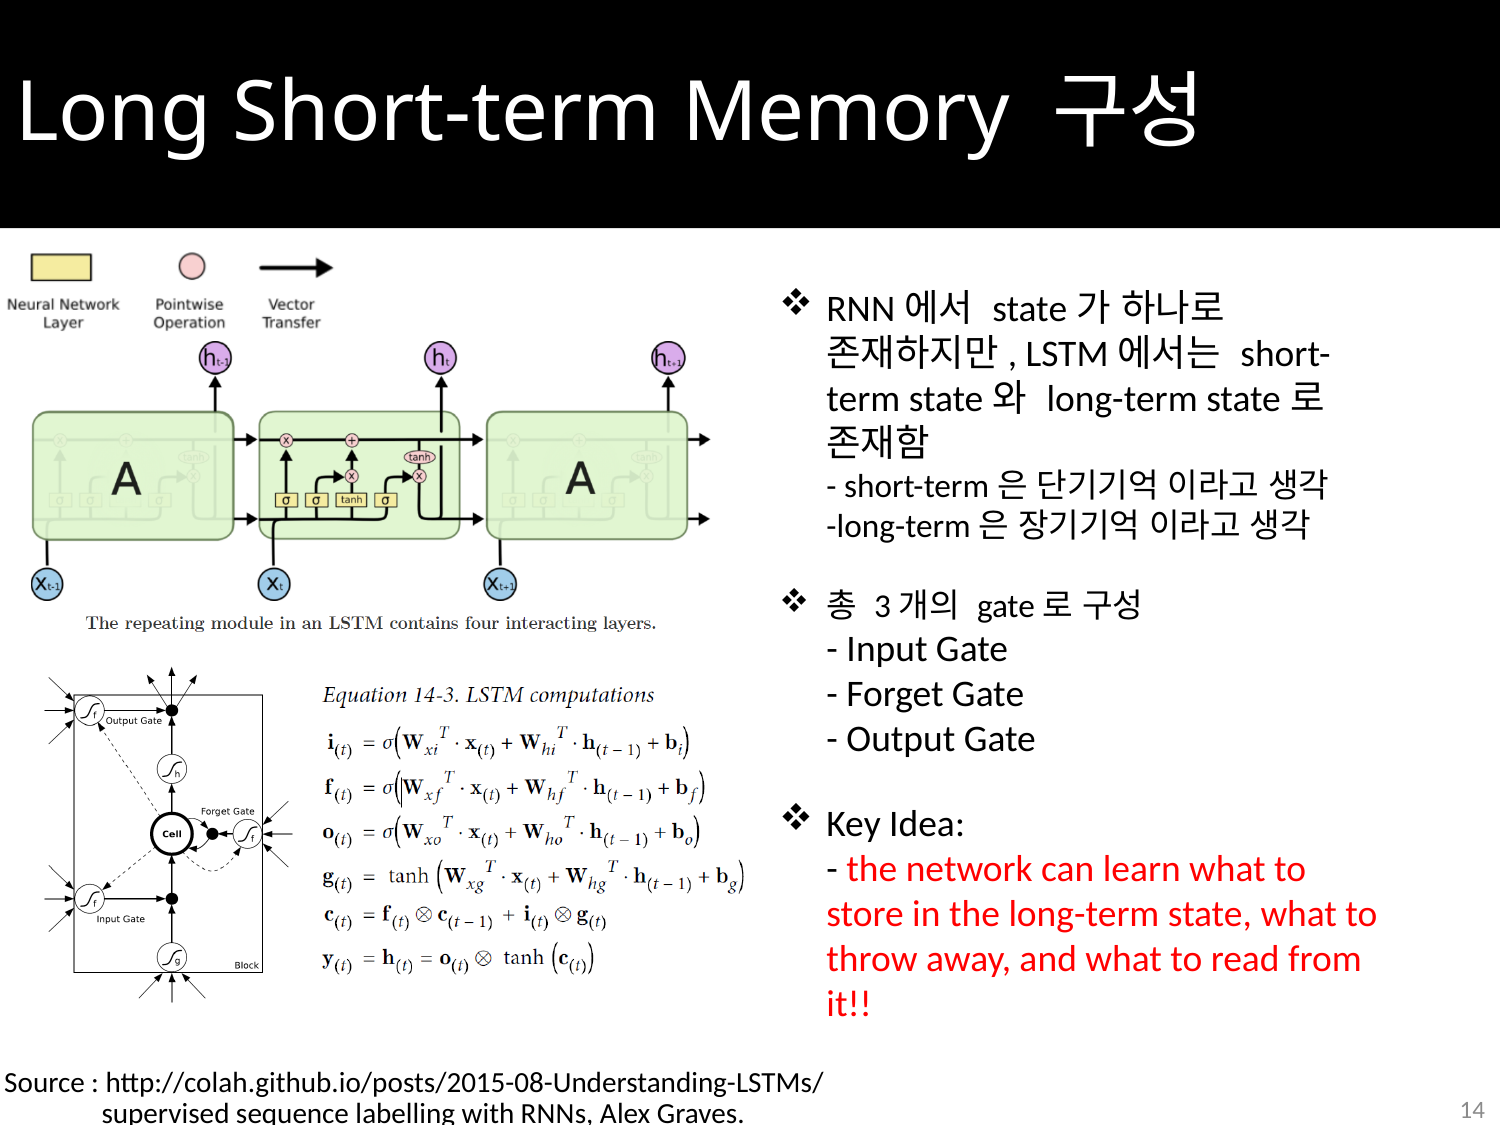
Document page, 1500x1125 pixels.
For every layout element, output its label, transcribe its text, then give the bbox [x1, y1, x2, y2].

picture [0, 228, 721, 636]
text_box RNN에서 state가 하나로 존재하지만, LSTM에서는 short-term state와 long-term state로 존재함 - short-term은 단기기억 이라고 생각 -long-term은 장기기억 이라고 생각 총 3개의 gate로 구성 - Input Gate - Forget Gate - Output Gate Key Idea: - the network can learn what to store in the long-term state, what to throw away, and what to read from it!! [764, 277, 1399, 1032]
list Source : http://colah.github.io/posts/2015-08-Understanding-LSTMs/ supervised sequence labelling with RNNs, Alex Graves. [0, 1059, 1452, 1125]
slide_number 14 [1452, 1078, 1500, 1125]
picture [32, 652, 765, 1012]
title Long Short-term Memory 구성 [0, 0, 1500, 229]
